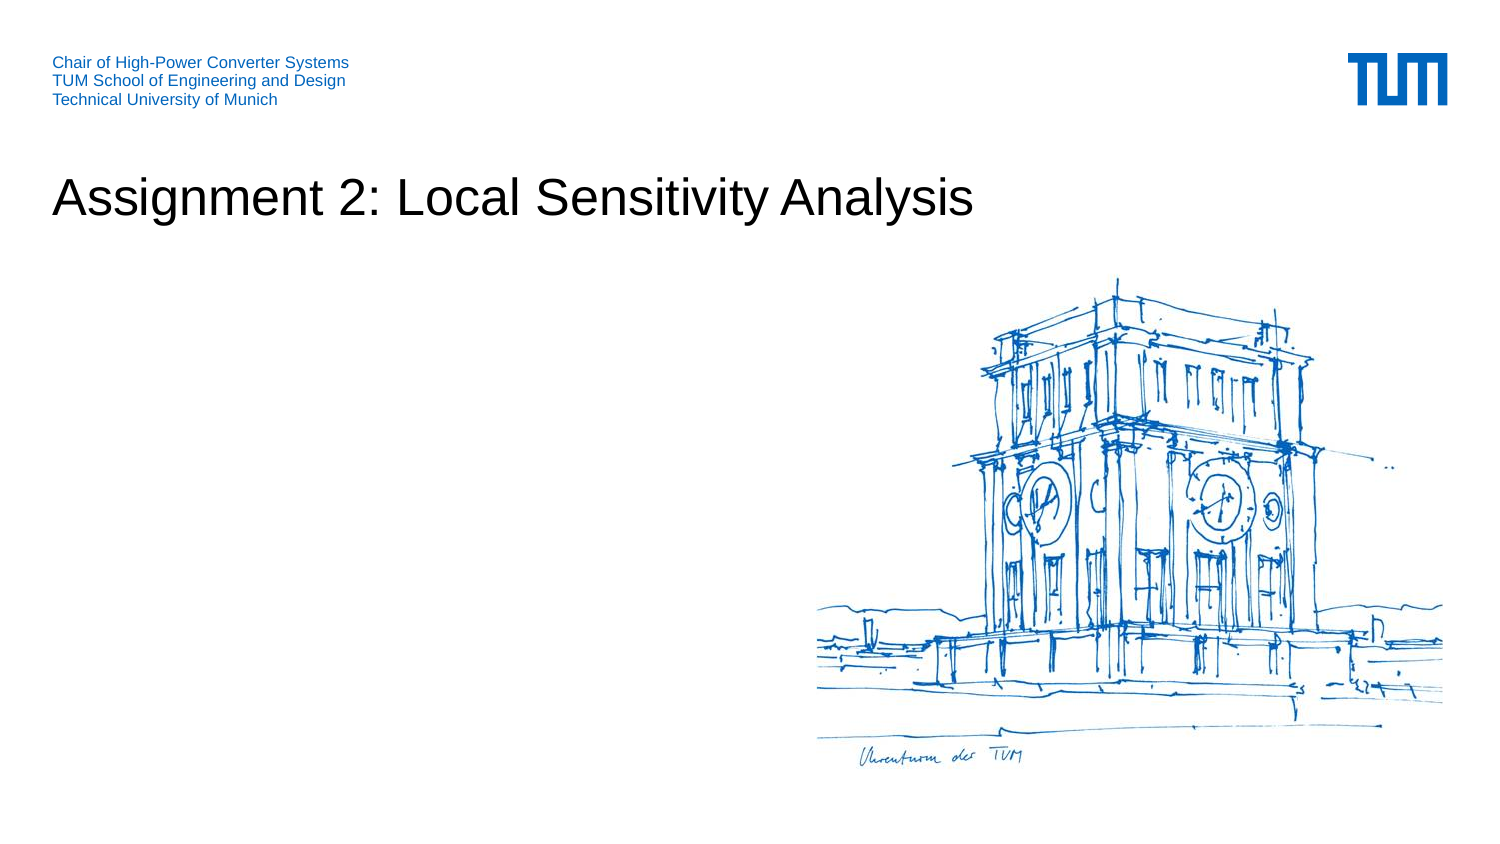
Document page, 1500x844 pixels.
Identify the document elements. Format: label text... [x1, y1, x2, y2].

picture [816, 242, 1443, 313]
list [52, 313, 1449, 471]
title Assignment 2: Local Sensitivity Analysis [52, 159, 1449, 222]
picture [816, 471, 1443, 789]
